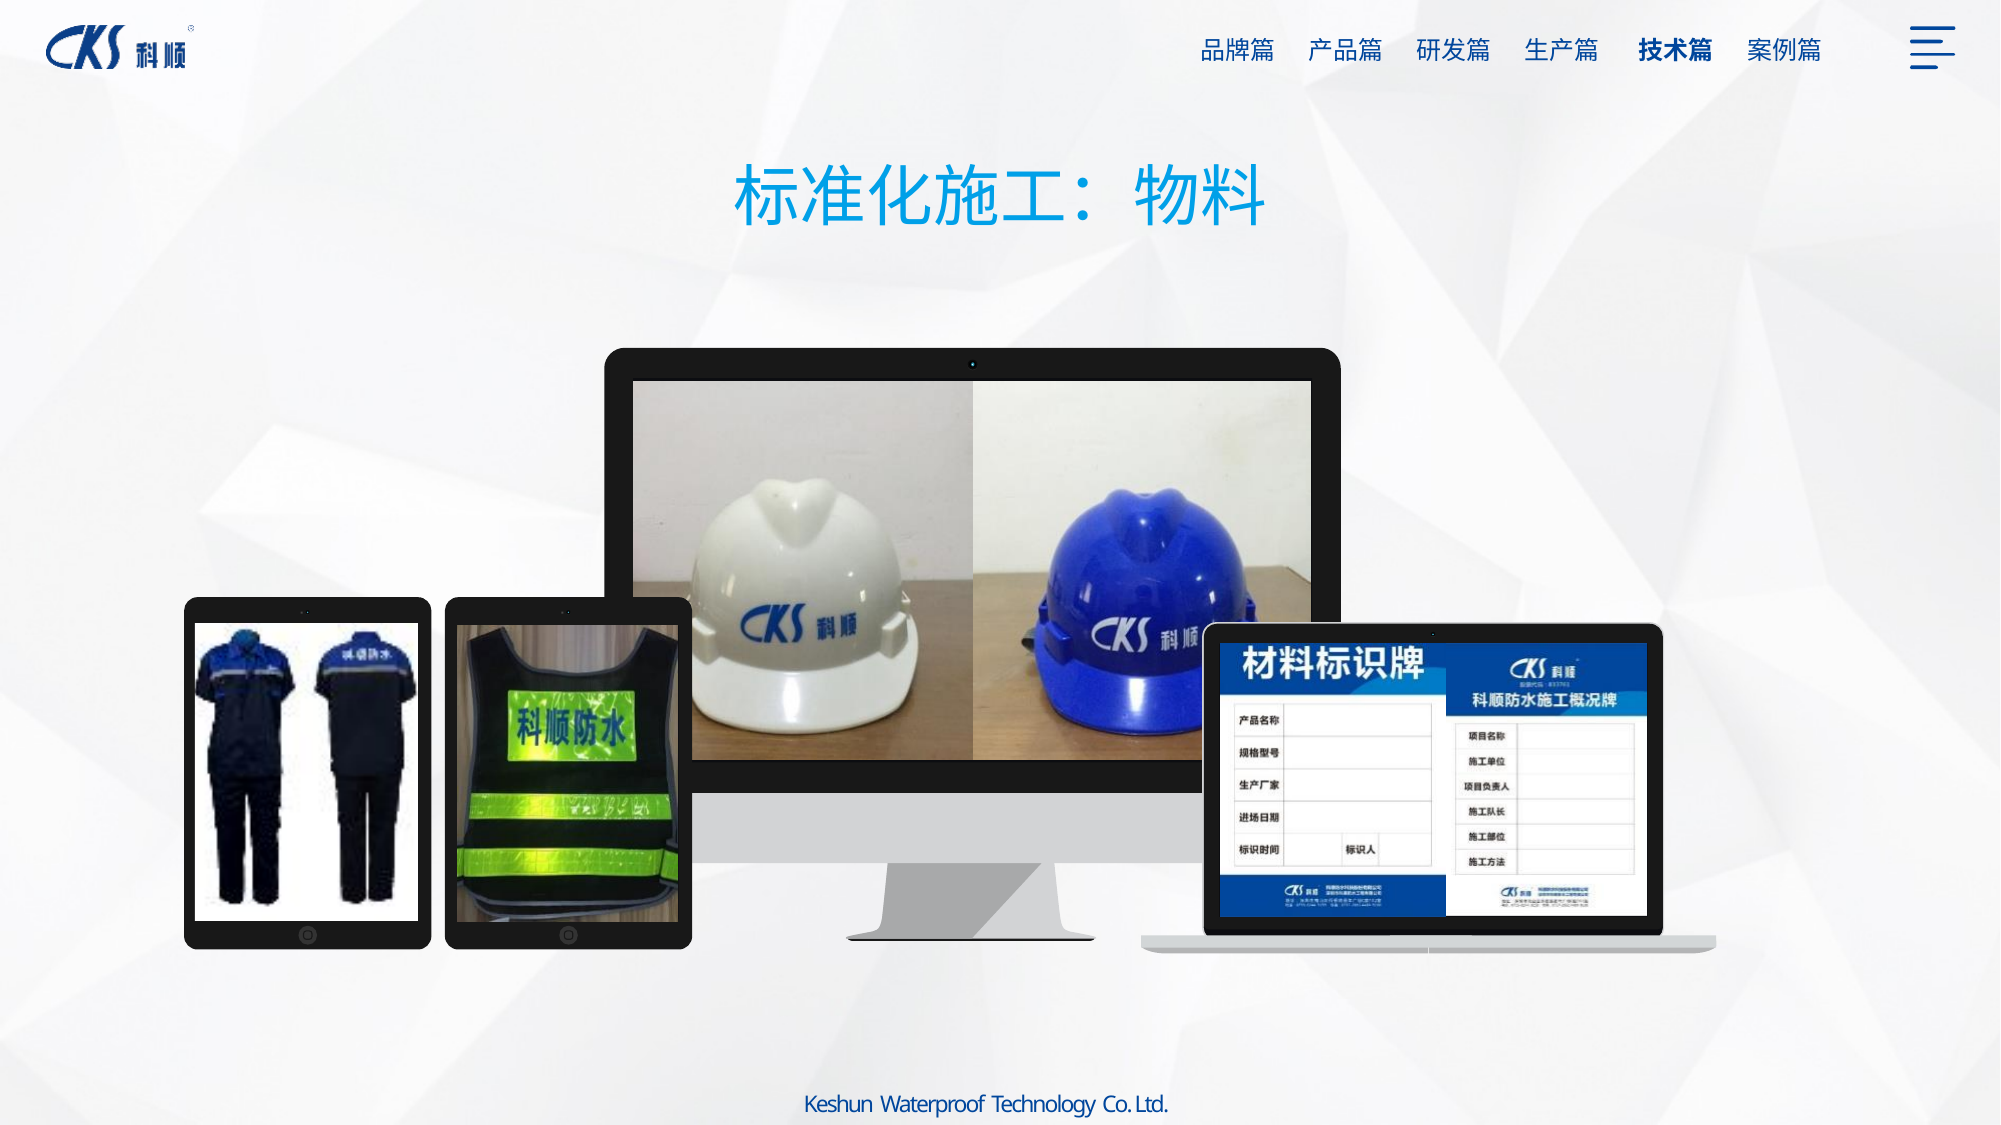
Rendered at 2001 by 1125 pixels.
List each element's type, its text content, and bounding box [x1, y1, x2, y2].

text_box [1141, 941, 1202, 948]
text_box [444, 597, 693, 950]
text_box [604, 347, 1341, 622]
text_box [693, 760, 1202, 941]
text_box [44, 24, 1956, 103]
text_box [1202, 622, 1717, 954]
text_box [184, 597, 432, 950]
picture [0, 0, 2001, 1125]
text_box 标准化施工：物料 [0, 146, 2000, 241]
text_box [1142, 948, 1202, 954]
